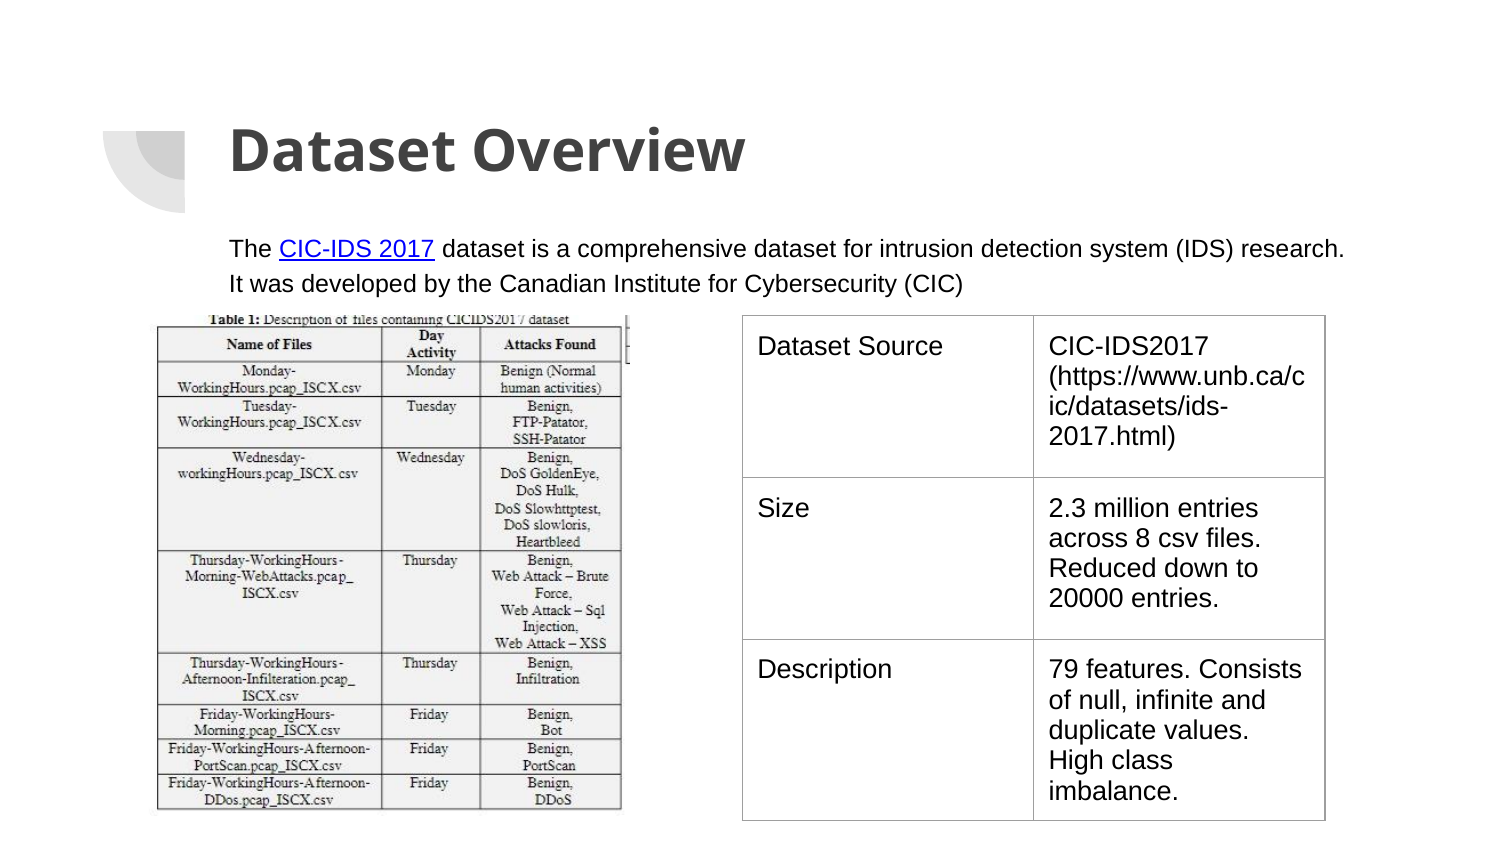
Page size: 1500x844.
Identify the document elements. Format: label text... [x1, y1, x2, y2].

picture [140, 315, 630, 816]
table_cell Size [743, 478, 1033, 639]
title Dataset Overview [213, 97, 1368, 212]
table_header CIC-IDS2017 (https://www.unb.ca/cic/datasets/ids-2017.html) [1034, 316, 1324, 477]
table_cell 79 features. Consists of null, infinite and duplicate values. High class imbalance. [1034, 640, 1324, 820]
list The CIC-IDS 2017 dataset is a comprehensive dataset for intrusion detection system (IDS) research. It was developed by the Canadian Institute for Cybersecurity (CIC) [213, 212, 1368, 631]
table_cell 2.3 million entries across 8 csv files. Reduced down to 20000 entries. [1034, 478, 1324, 639]
table_header Dataset Source [743, 316, 1033, 477]
table_cell Description [743, 640, 1033, 820]
